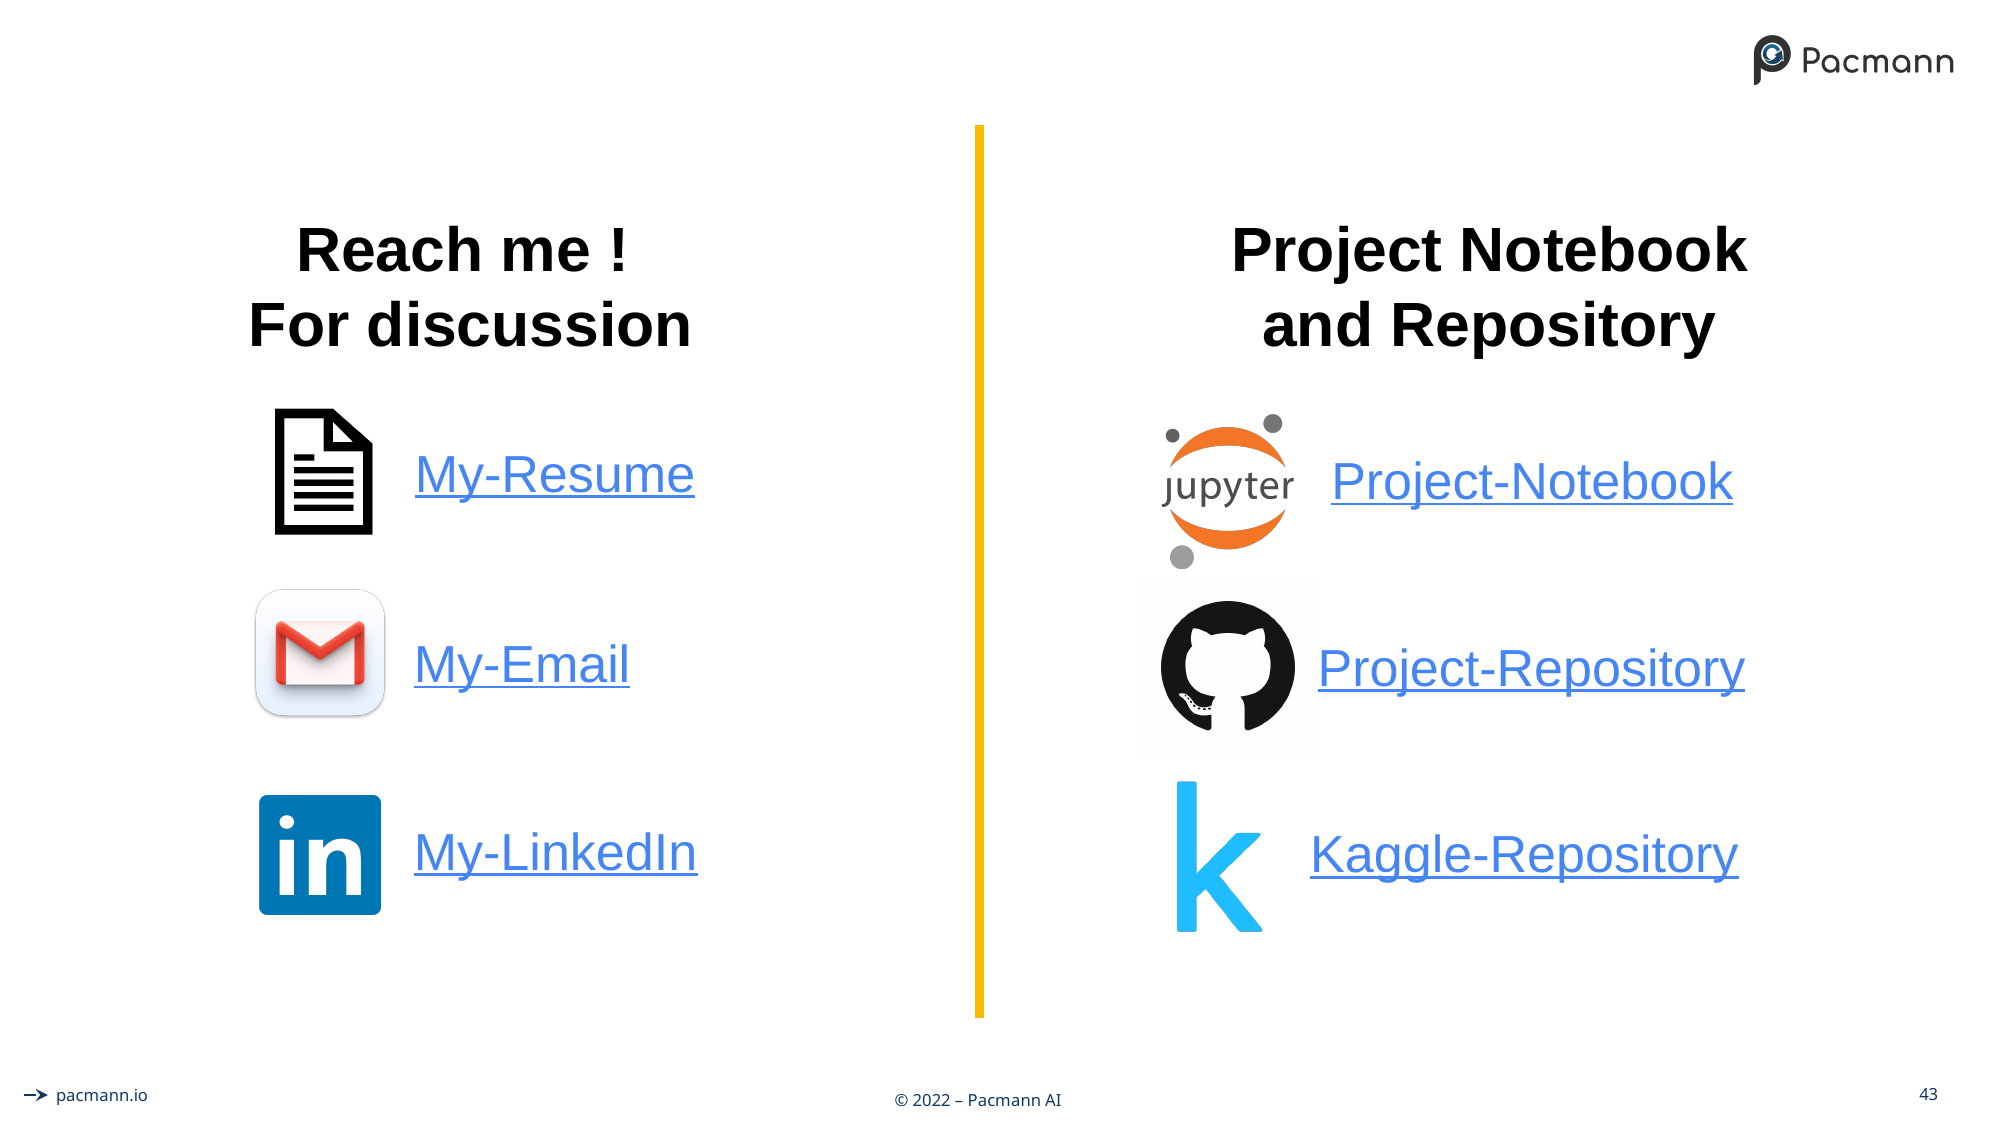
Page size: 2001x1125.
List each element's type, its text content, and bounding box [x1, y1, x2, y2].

picture [1725, 22, 1984, 98]
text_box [248, 396, 723, 547]
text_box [255, 791, 763, 919]
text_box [1135, 412, 1799, 941]
text_box Project Notebook and Repository [1206, 201, 1773, 366]
text_box Reach me ! For discussion [219, 201, 723, 366]
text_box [240, 574, 689, 732]
